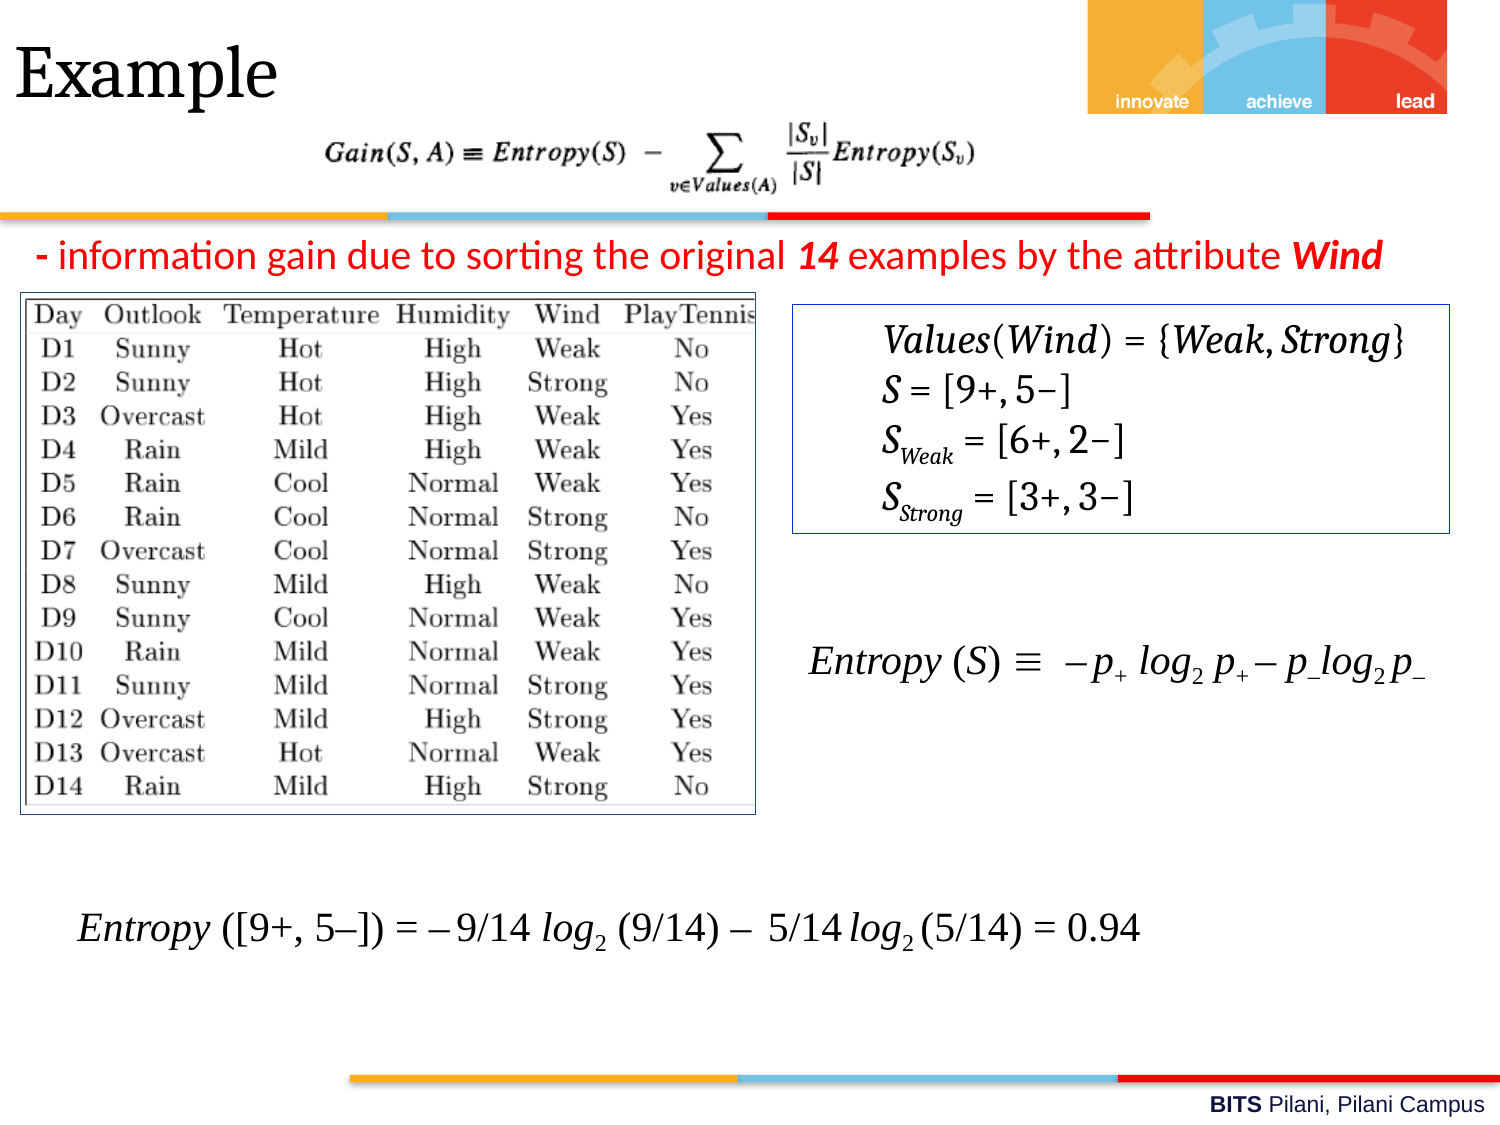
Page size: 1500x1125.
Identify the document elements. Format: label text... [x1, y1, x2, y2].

text_box Entropy (S)  – p+ log2 p+ – p–log2 p– [793, 625, 1447, 697]
text_box Entropy ([9+, 5–]) = – 9/14 log2 (9/14) – 5/14 log2 (5/14) = 0.94 [62, 875, 1475, 964]
picture [324, 115, 988, 204]
text_box - information gain due to sorting the original 14 examples by the attribute Wind [20, 220, 1417, 285]
title Example [0, 0, 1417, 136]
text_box Values(Wind) = {Weak, Strong} S = [9+, 5−] SWeak = [6+, 2−] SStrong = [3+, 3−] [792, 304, 1450, 534]
picture [20, 292, 757, 815]
picture [1417, 0, 1448, 114]
